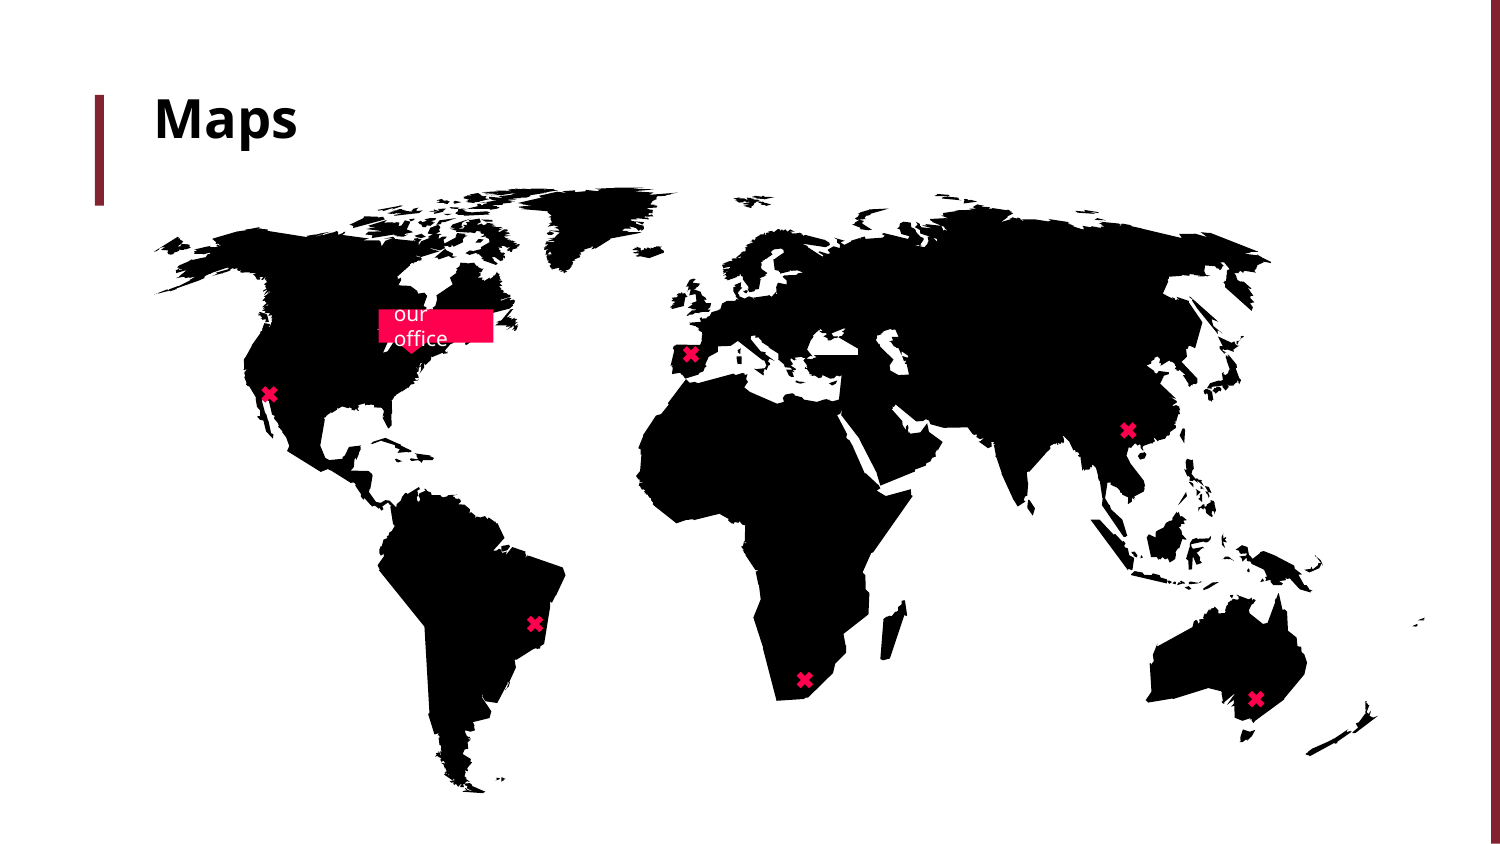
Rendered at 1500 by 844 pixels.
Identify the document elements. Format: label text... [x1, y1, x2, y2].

text_box [796, 671, 814, 689]
text_box [428, 210, 452, 216]
text_box [682, 346, 700, 363]
text_box [1305, 701, 1379, 757]
text_box [261, 386, 278, 403]
text_box [963, 198, 978, 204]
text_box [733, 195, 775, 209]
title Maps [138, 69, 668, 210]
text_box [631, 246, 664, 259]
text_box [1120, 422, 1137, 439]
text_box [455, 210, 490, 216]
text_box [1248, 690, 1265, 708]
text_box [636, 204, 1272, 701]
text_box [934, 193, 962, 201]
text_box [153, 236, 192, 255]
text_box our office [378, 309, 494, 354]
text_box [1145, 592, 1308, 724]
text_box [1239, 729, 1256, 743]
text_box [154, 216, 566, 794]
text_box [526, 615, 544, 633]
text_box [1235, 545, 1313, 593]
text_box [387, 210, 423, 216]
text_box [532, 210, 654, 274]
text_box [1304, 555, 1324, 573]
